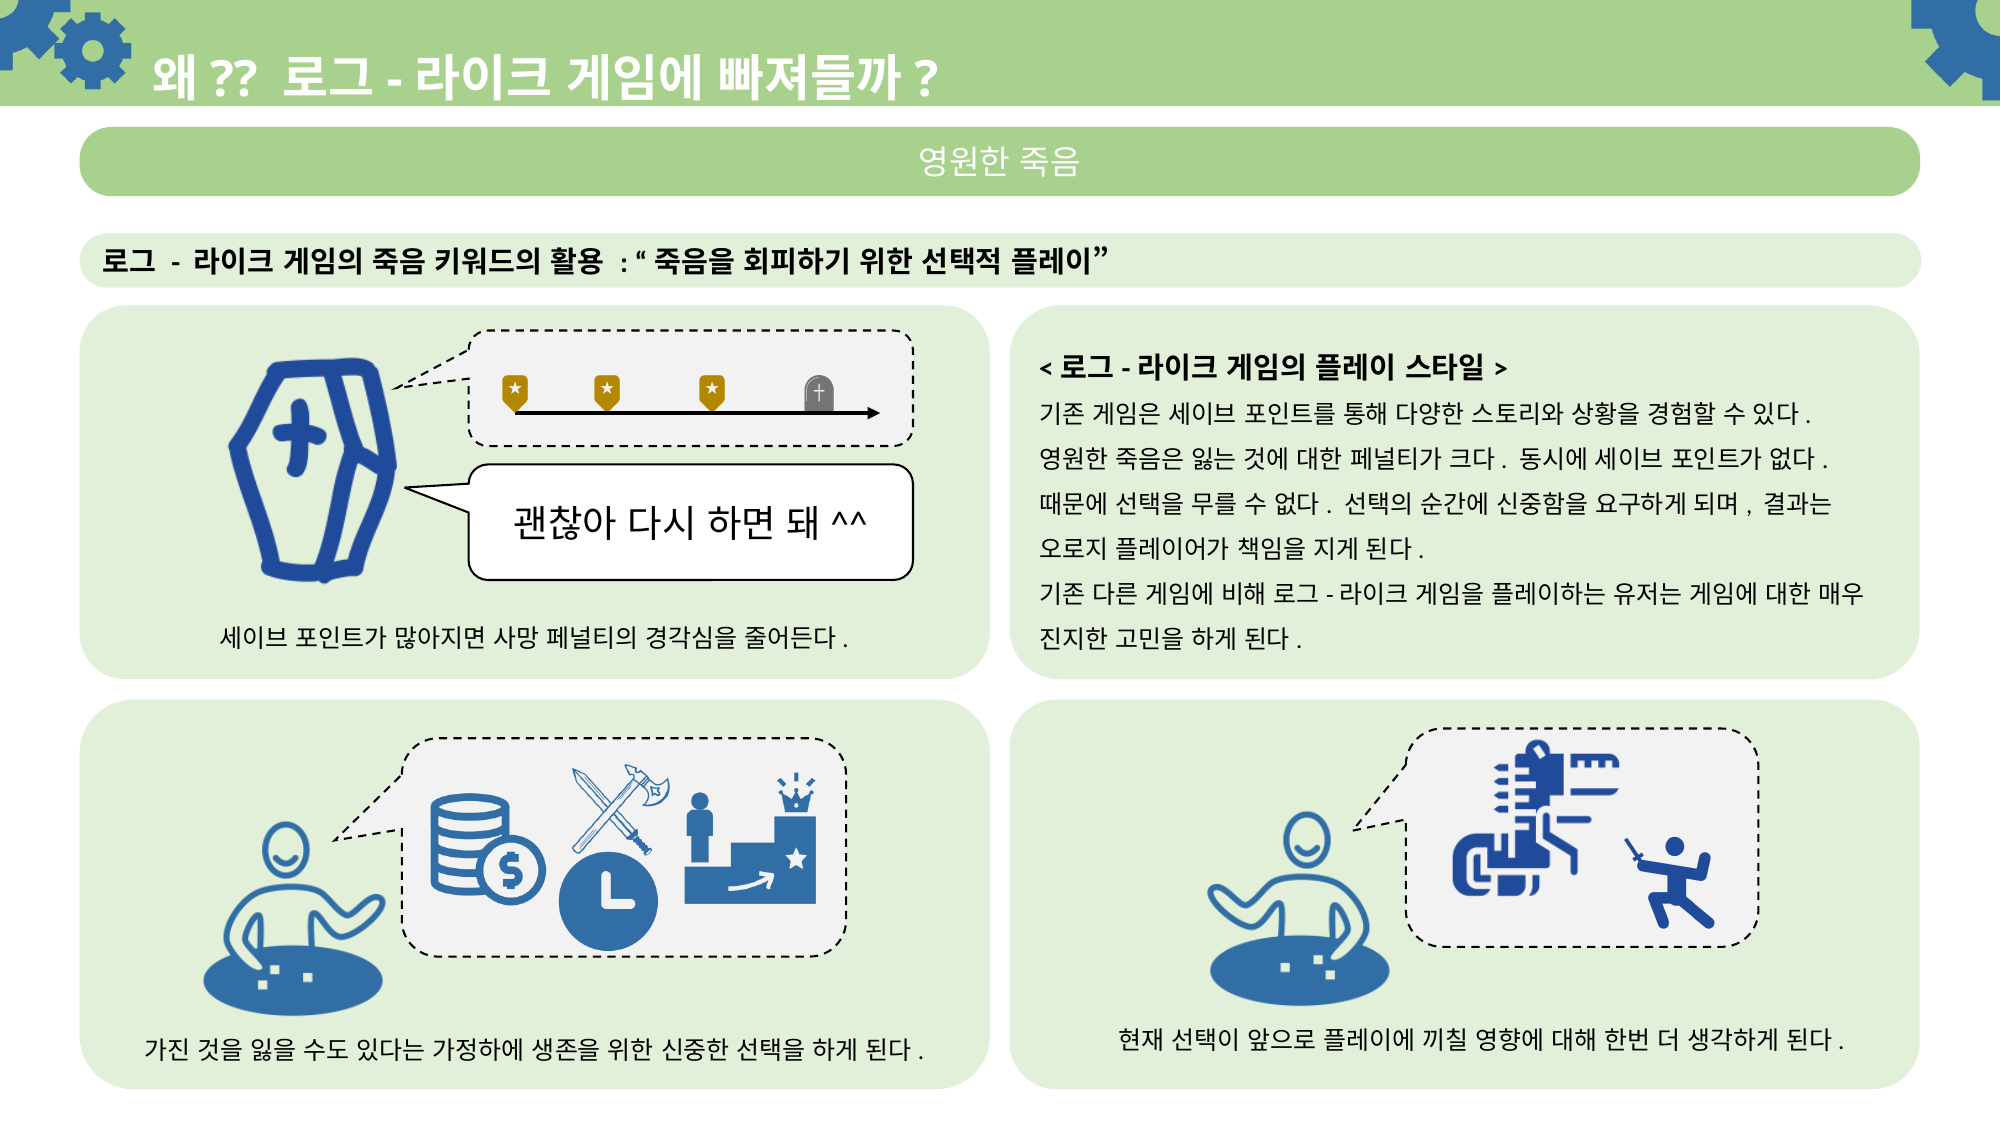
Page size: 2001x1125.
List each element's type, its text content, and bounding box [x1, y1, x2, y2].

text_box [501, 374, 881, 414]
text_box 세이브 포인트가 많아지면 사망 페널티의 경각심을 줄어든다. [204, 615, 864, 660]
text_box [1083, 726, 1880, 1063]
title 왜?? 로그-라이크 게임에 빠져들까? [137, 22, 1863, 101]
picture [192, 350, 439, 597]
text_box [78, 698, 992, 1091]
text_box 로그 - 라이크 게임의 죽음 키워드의 활용 : “죽음을 회피하기 위한 선택적 플레이” [78, 232, 1923, 289]
text_box [1008, 698, 1921, 1091]
text_box 괜찮아 다시 하면 돼^^ [439, 463, 915, 582]
text_box [78, 304, 991, 681]
text_box [439, 329, 915, 448]
text_box <로그-라이크 게임의 플레이 스타일> 기존 게임은 세이브 포인트를 통해 다양한 스토리와 상황을 경험할 수 있다. 영원한 죽음은 잃는 것에 대한 페널티가 크다. 동시에 세이브 포인트가 없다. 때문에 선택을 무를 수 없다. 선택의 순간에 신중함을 요구하게 되며, 결과는 오로지 플레이어가 책임을 지게 된다. 기존 다른 게임에 비해 로그-라이크 게임을 플레이하는 유저는 게임에 대한 매우 진지한 고민을 하게 된다. [1008, 304, 1921, 681]
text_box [105, 738, 964, 1073]
text_box 영원한 죽음 [78, 125, 1922, 198]
